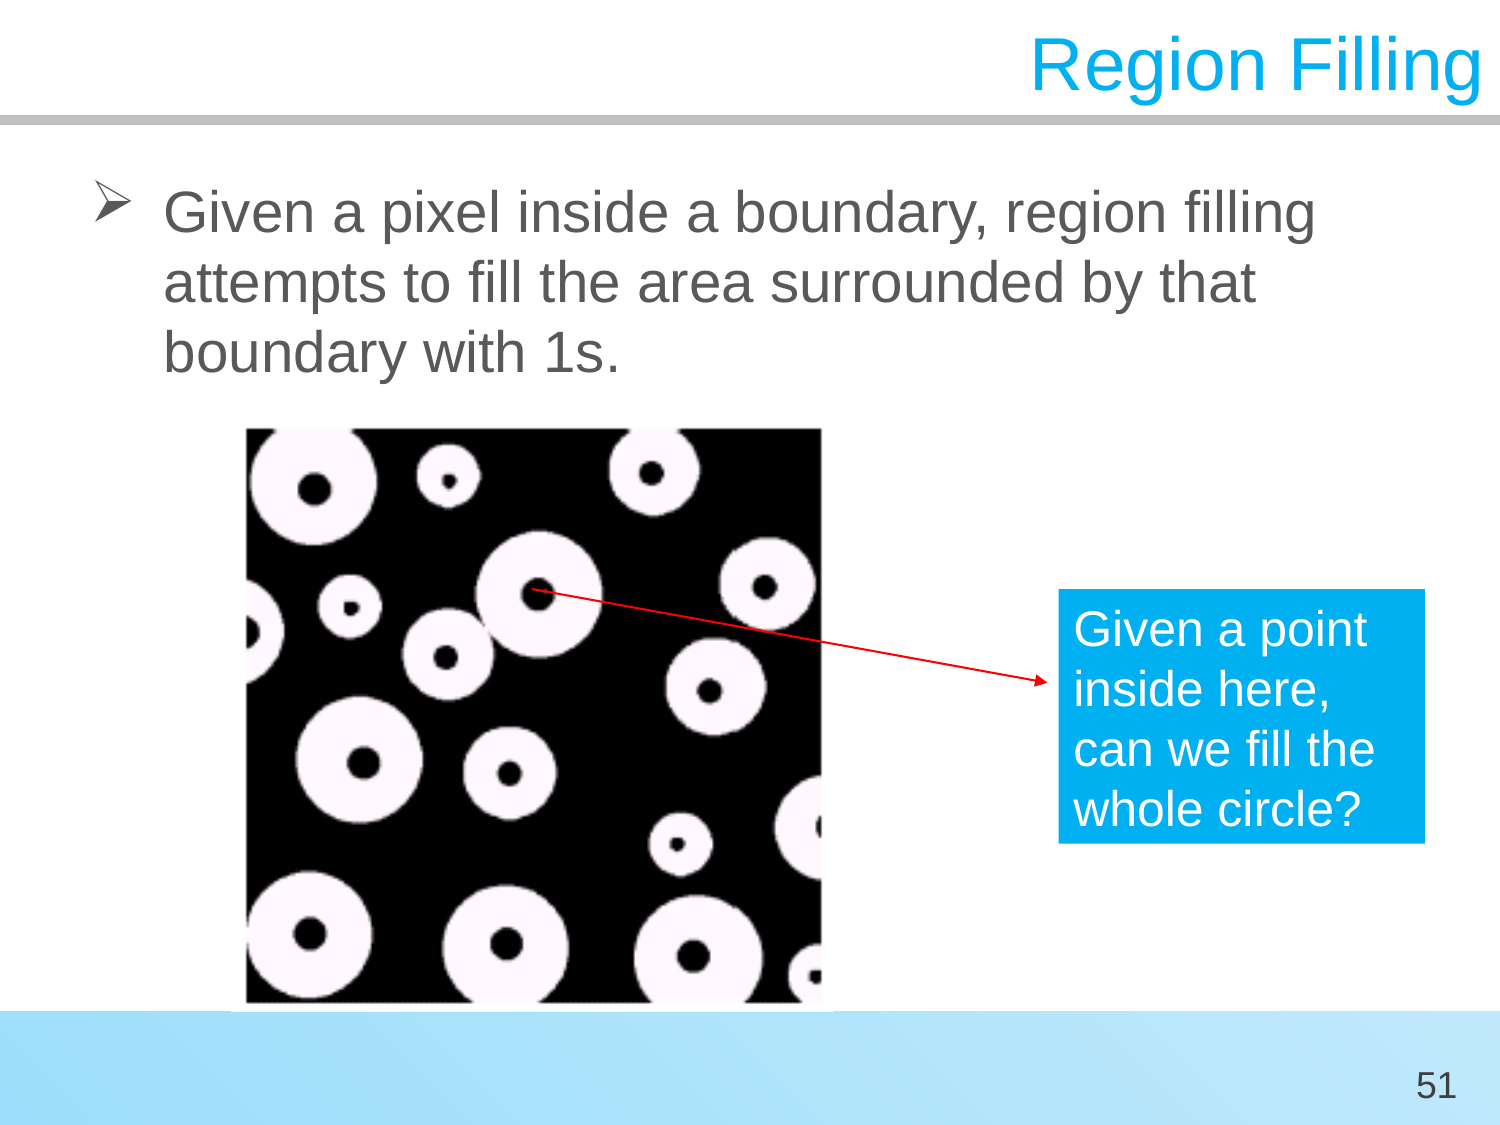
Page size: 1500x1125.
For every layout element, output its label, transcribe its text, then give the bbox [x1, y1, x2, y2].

text_box Given a point inside here, can we fill the whole circle? [1058, 589, 1425, 844]
list Given a pixel inside a boundary, region filling attempts to fill the area surrounded by that boundary with 1s. [75, 166, 1425, 1012]
picture [231, 416, 833, 1012]
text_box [531, 588, 1048, 684]
title Region Filling [0, 0, 1500, 122]
